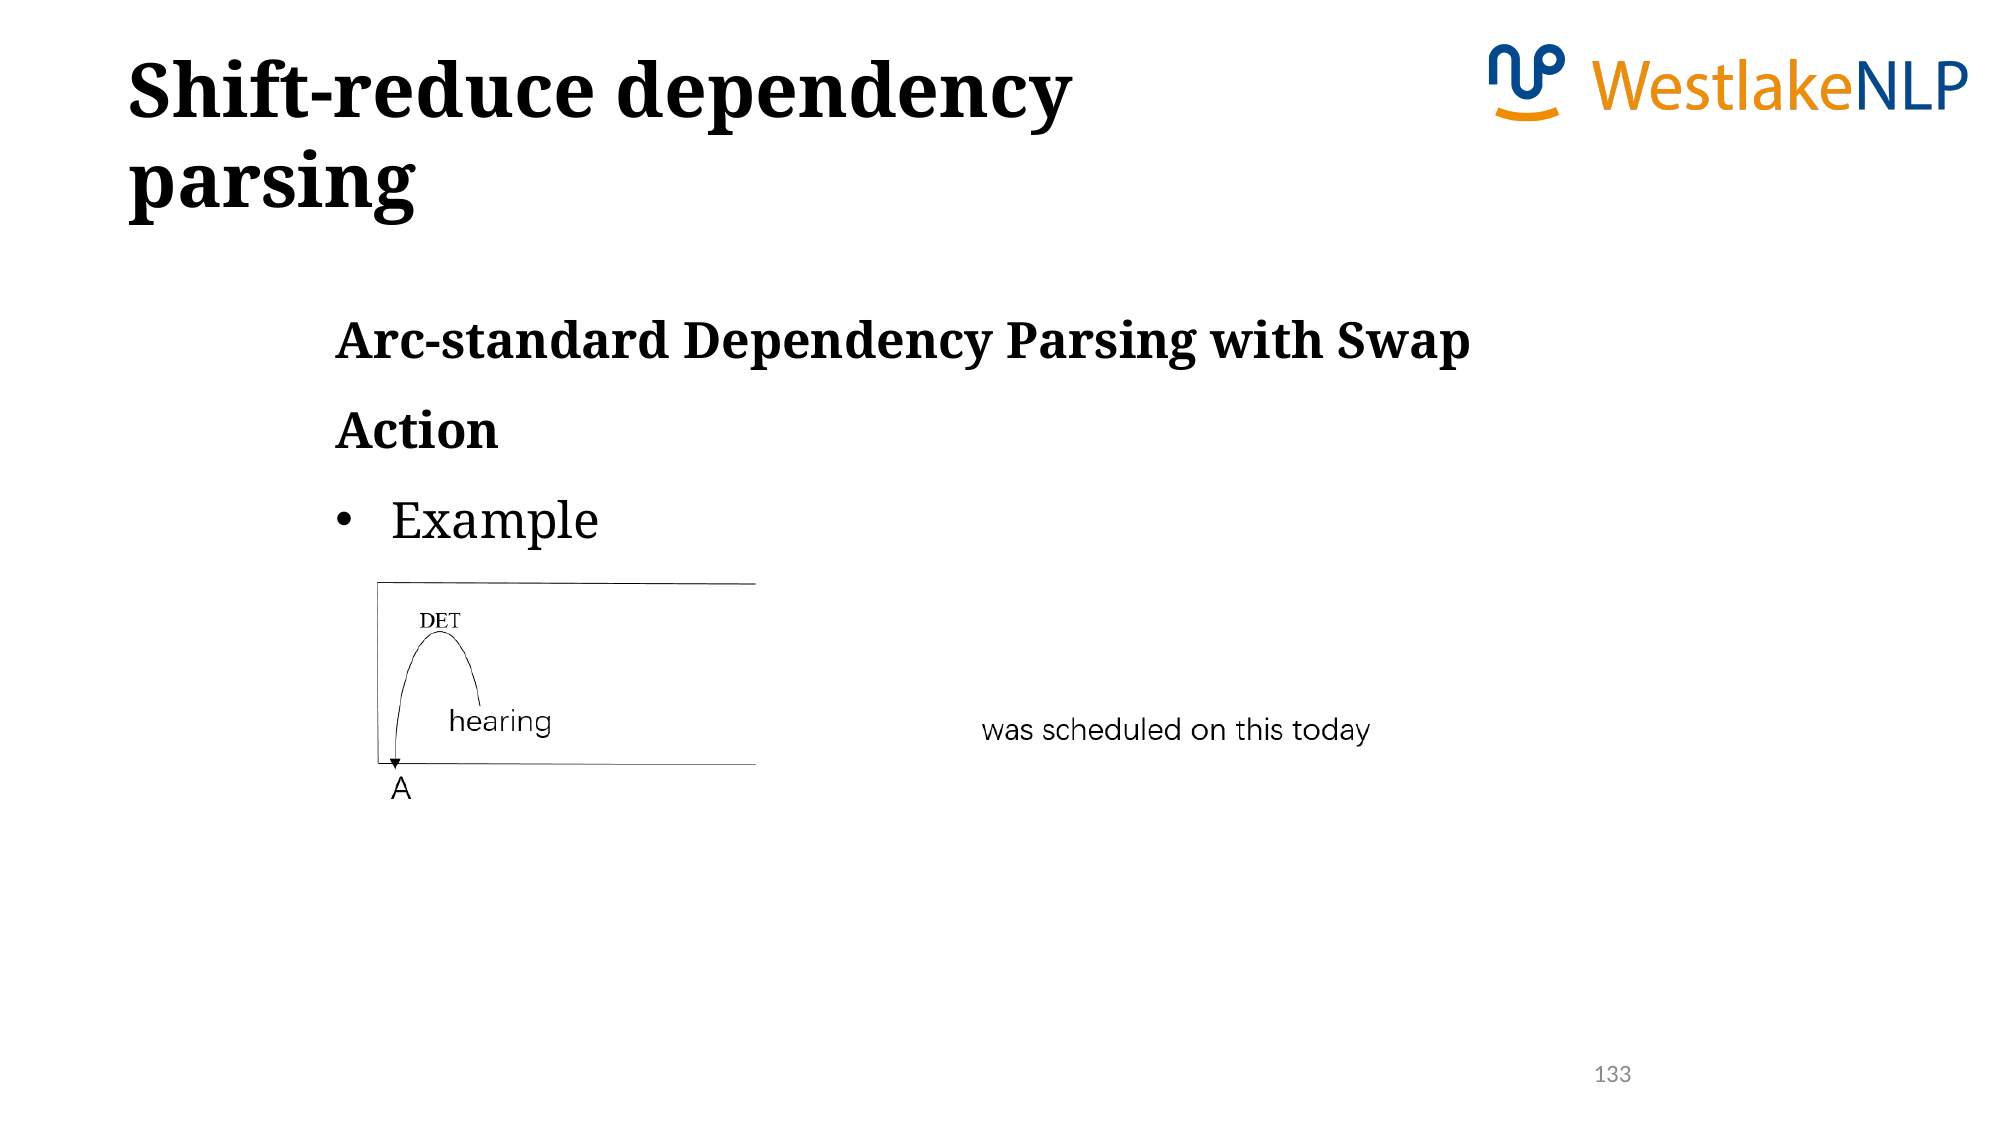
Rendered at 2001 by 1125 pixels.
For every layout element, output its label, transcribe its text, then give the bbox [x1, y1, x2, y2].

text_box Arc-standard Dependency Parsing with Swap Action Example Next action: SHIFT [320, 271, 1647, 647]
text_box Shift-reduce dependency parsing [114, 35, 1283, 231]
picture [1459, 0, 2000, 170]
slide_number 133 [1309, 1042, 1647, 1103]
picture [336, 562, 1664, 1033]
